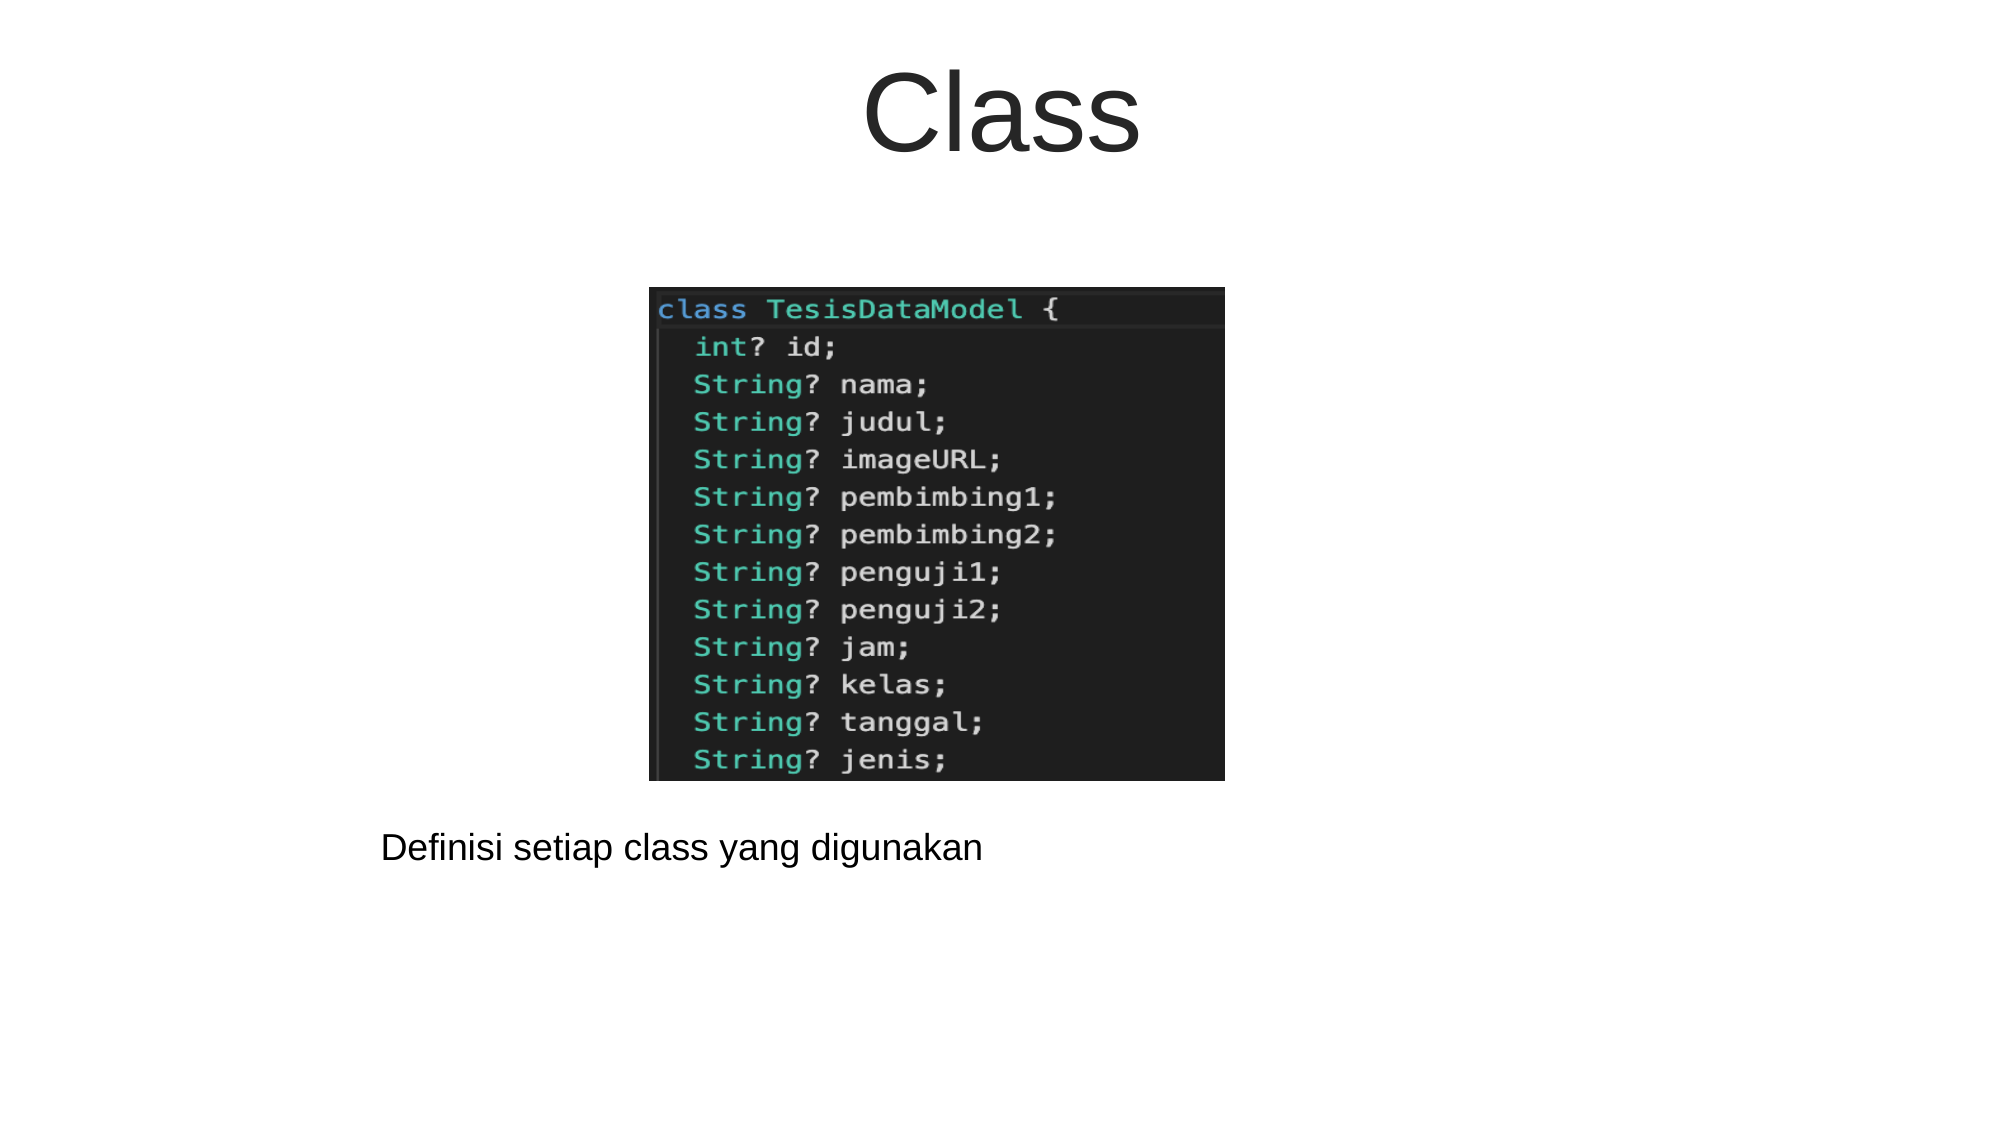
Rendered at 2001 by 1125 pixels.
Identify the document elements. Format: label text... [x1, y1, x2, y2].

text_box Definisi setiap class yang digunakan [365, 815, 999, 875]
list Class [53, 55, 1952, 175]
picture [648, 287, 1225, 781]
